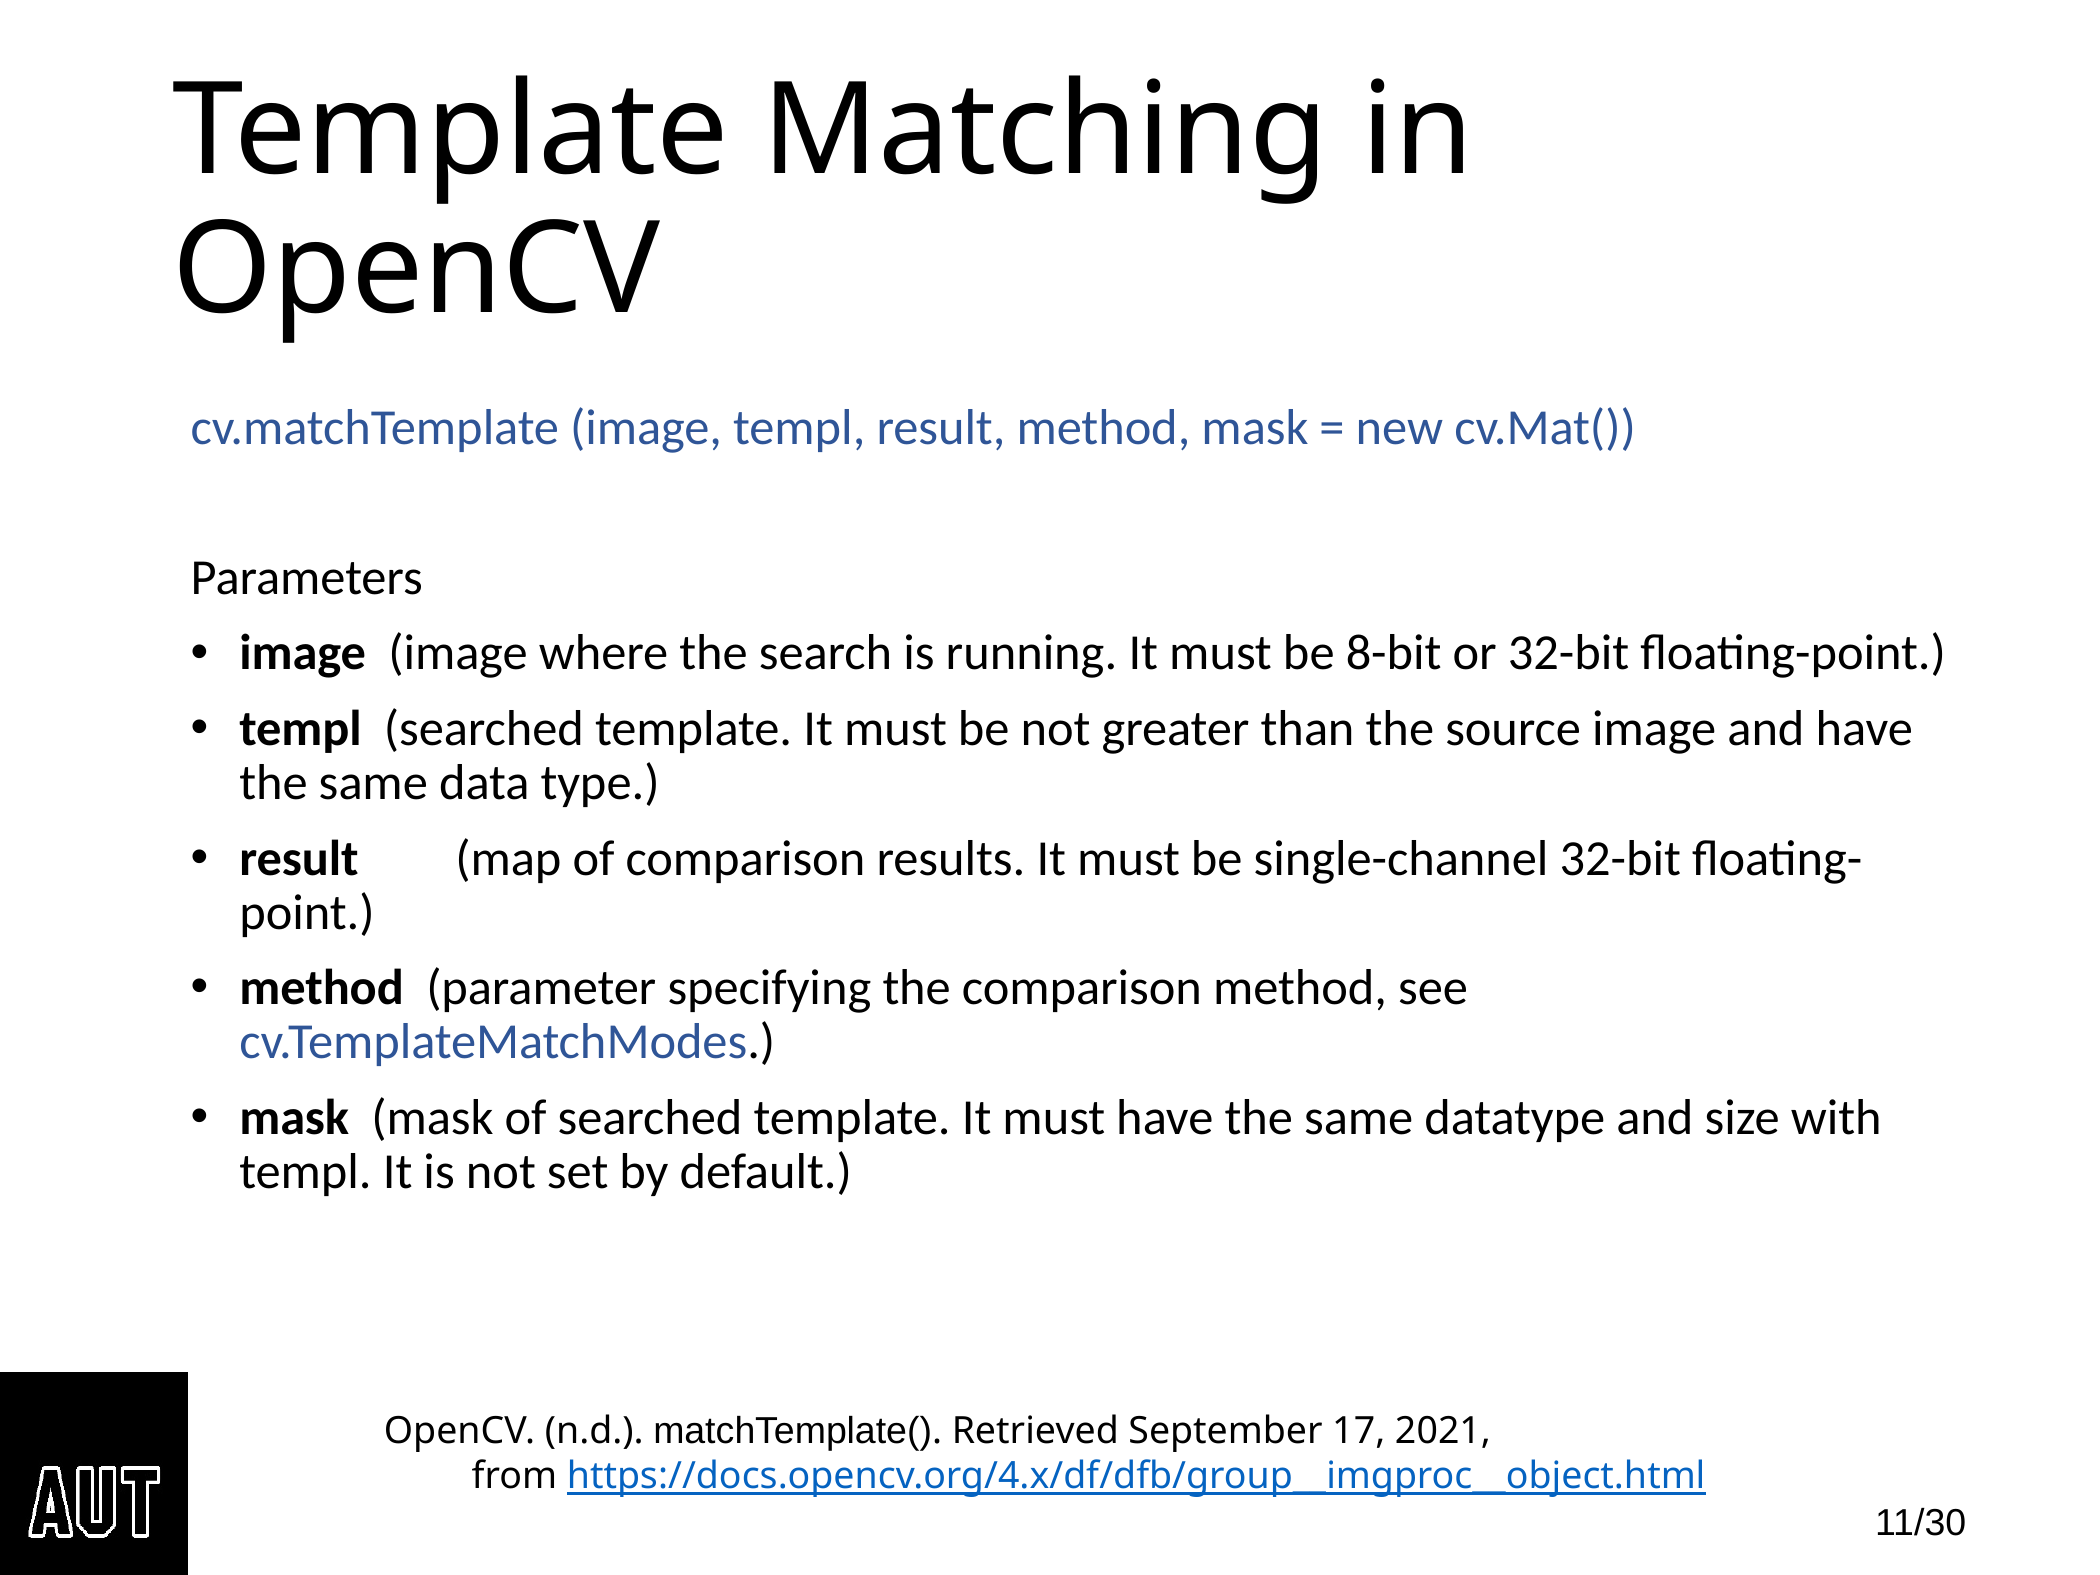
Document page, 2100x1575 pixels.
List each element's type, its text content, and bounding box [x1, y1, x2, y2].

text_box cv.matchTemplate (image, templ, result, method, mask = new cv.Mat()) Parameters image (image where the search is running. It must be 8-bit or 32-bit floating-point.) templ (searched template. It must be not greater than the source image and have the same data type.) result (map of comparison results. It must be single-channel 32-bit floating-point.) method (parameter specifying the comparison method, see cv.TemplateMatchModes.) mask (mask of searched template. It must have the same datatype and size with templ. It is not set by default.) [175, 393, 1961, 1260]
picture [0, 1372, 188, 1575]
title Template Matching in OpenCV [157, 69, 1943, 333]
text_box OpenCV. (n.d.). matchTemplate(). Retrieved September 17, 2021, from https://docs.opencv.org/4.x/df/dfb/group__imgproc__object.html [369, 1398, 1731, 1510]
